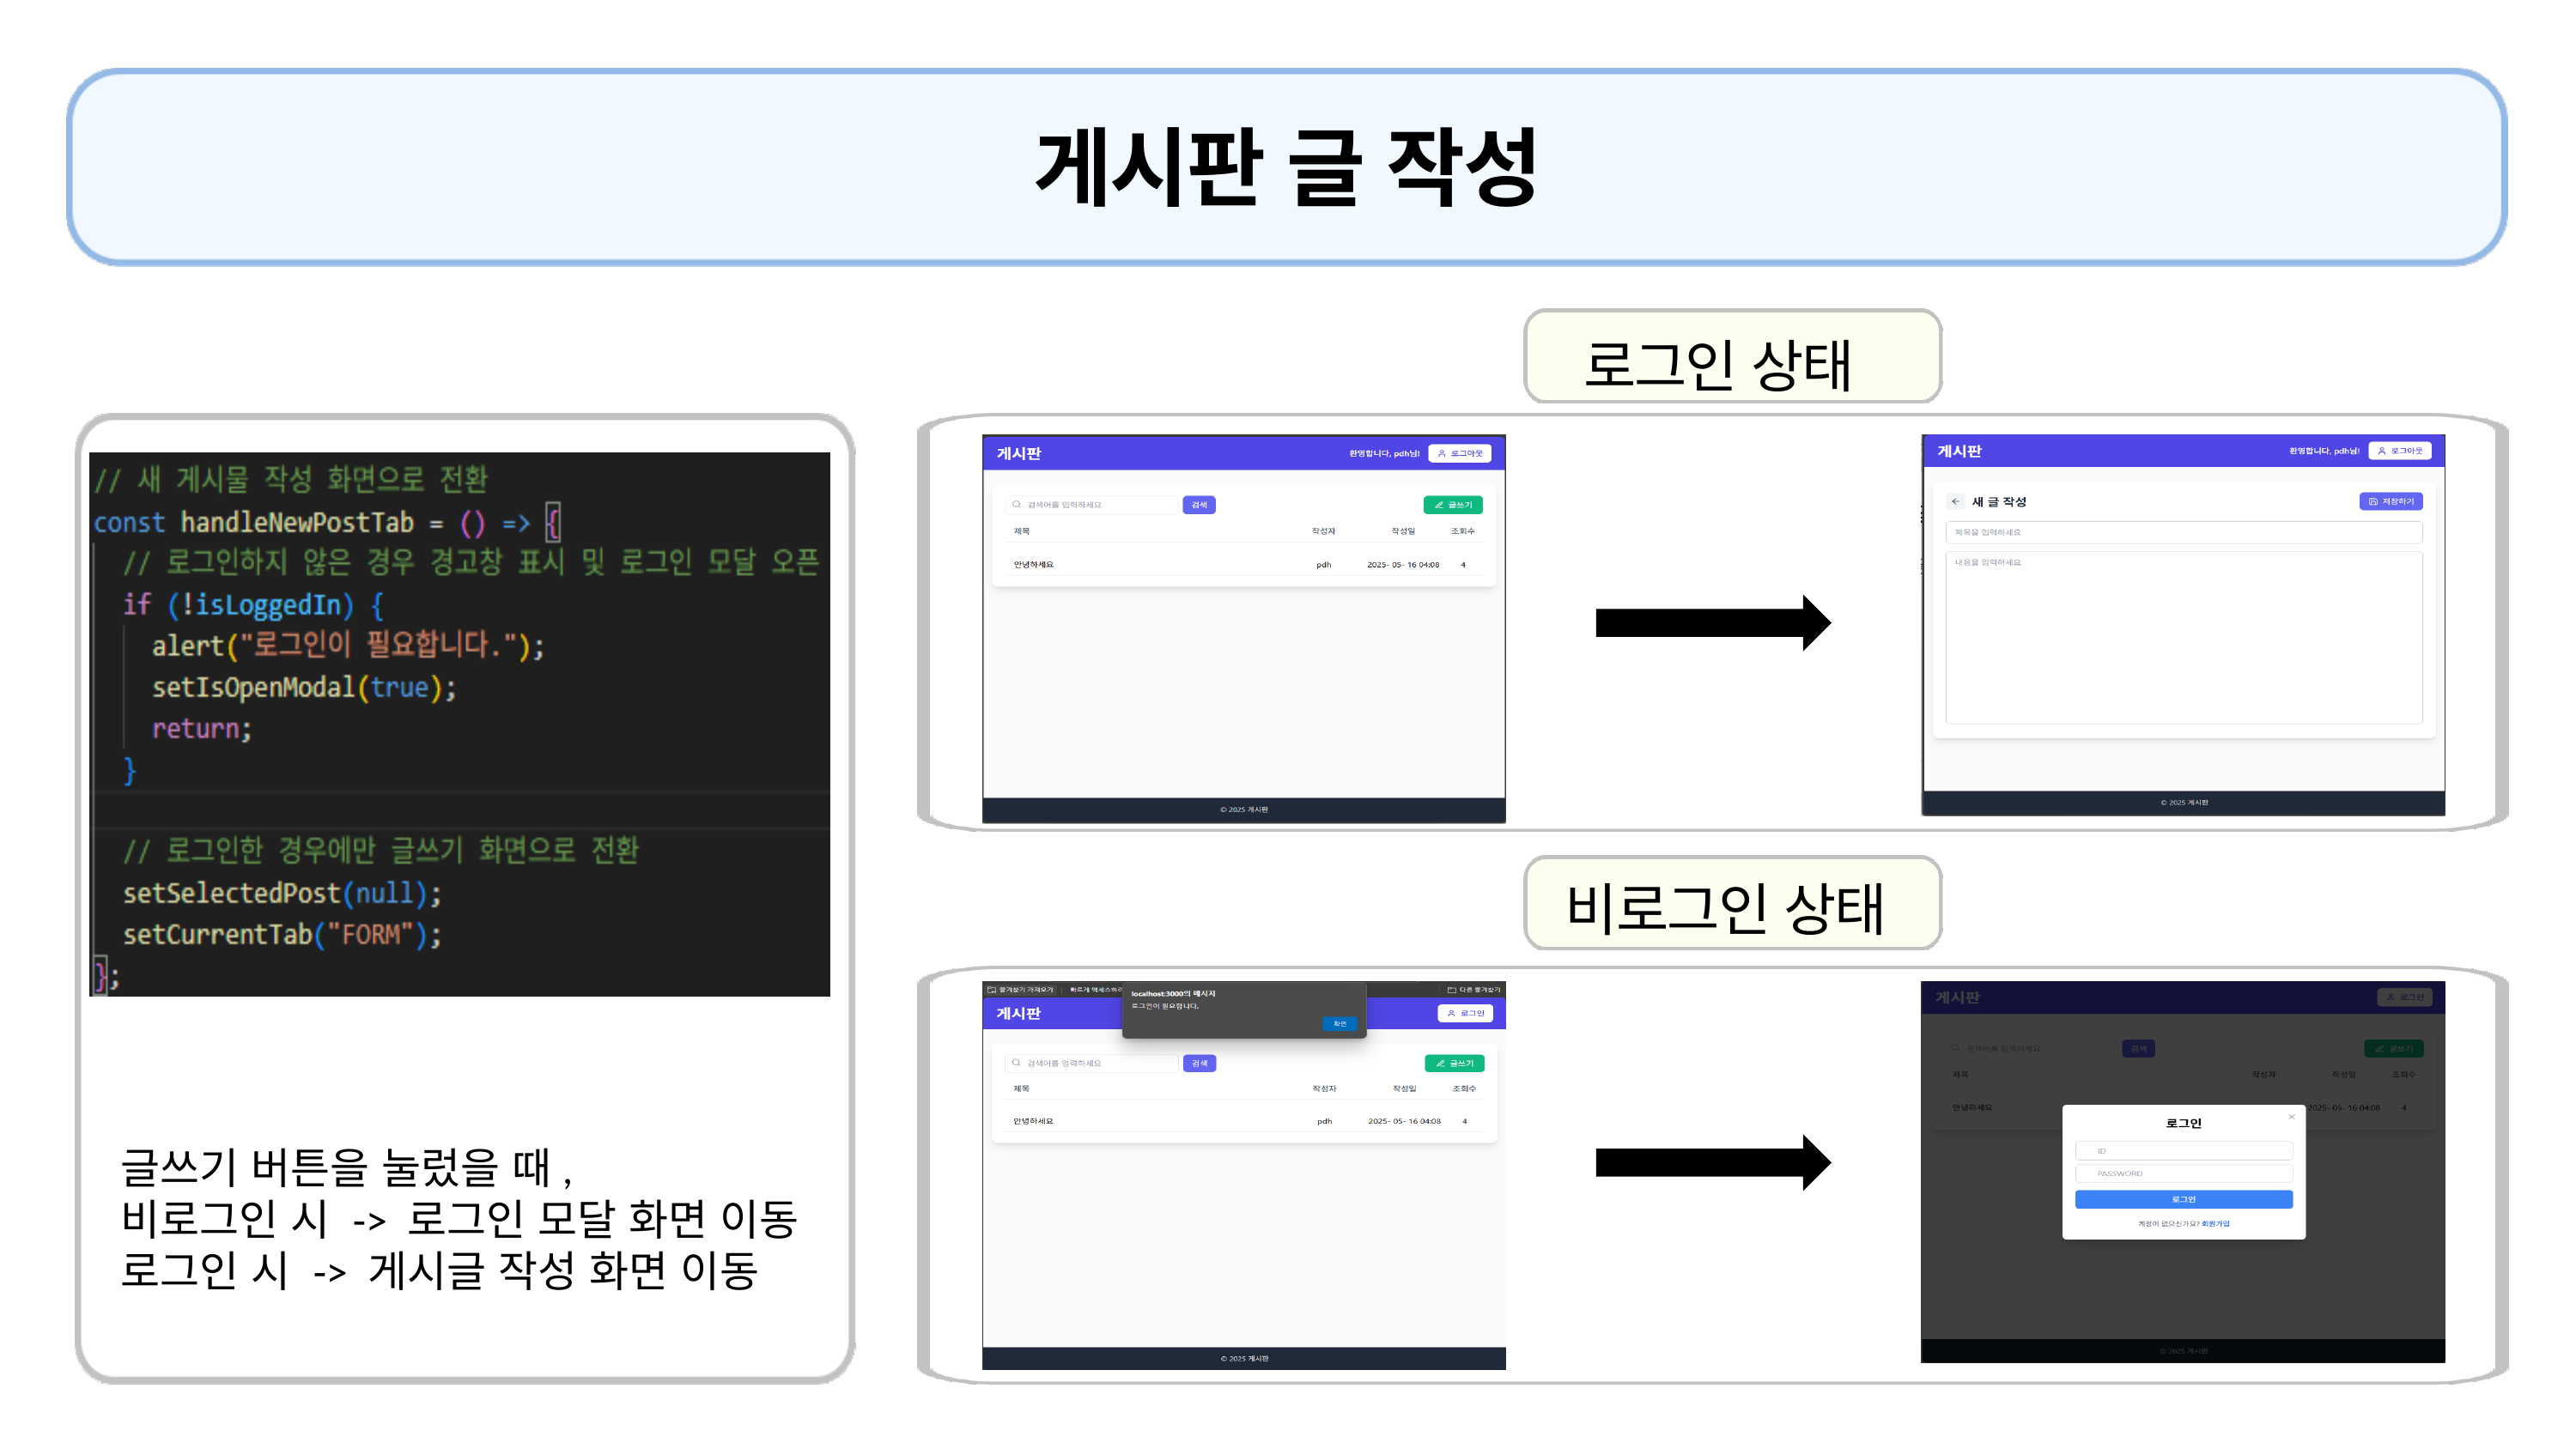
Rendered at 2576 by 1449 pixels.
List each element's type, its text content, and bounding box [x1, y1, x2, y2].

text_box 로그인 상태 [1077, 306, 2361, 412]
picture [1523, 308, 1943, 403]
picture [917, 412, 2512, 832]
picture [75, 412, 858, 1385]
picture [65, 67, 2508, 267]
text_box 비로그인 상태 [1084, 848, 2368, 956]
picture [917, 966, 2512, 1385]
picture [1523, 855, 1943, 950]
